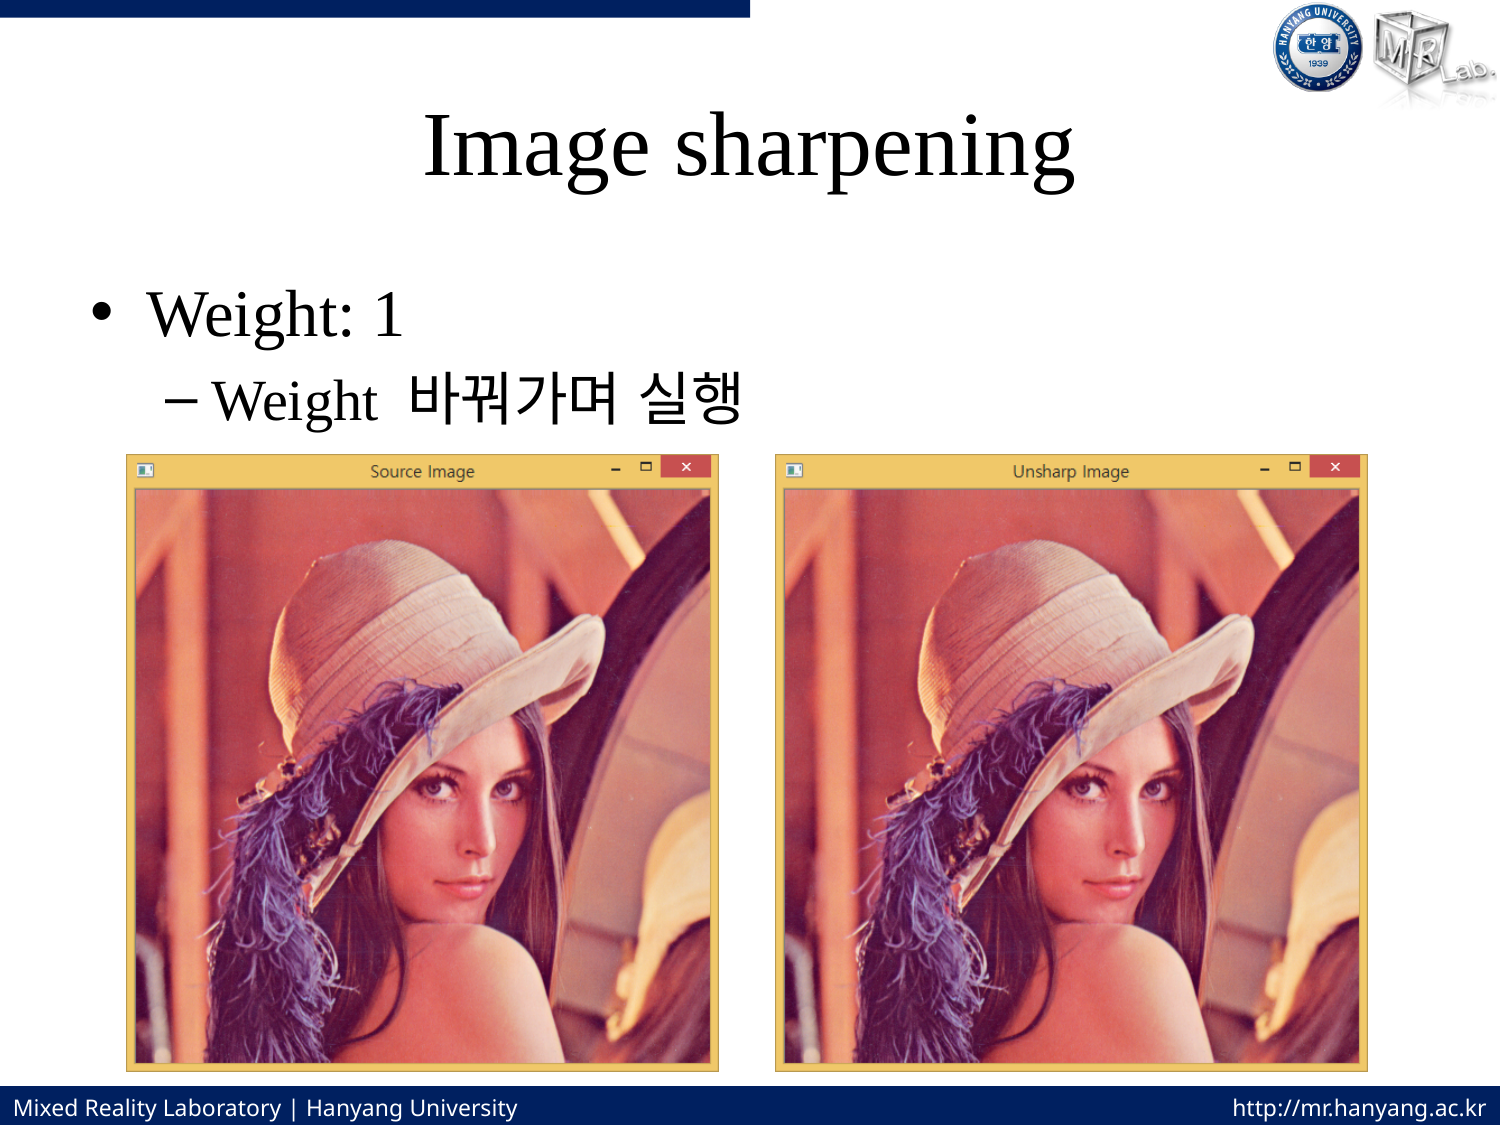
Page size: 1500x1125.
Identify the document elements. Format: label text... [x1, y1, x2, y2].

list Weight: 1 Weight 바꿔가며 실행 [75, 262, 1425, 1005]
title Image sharpening [75, 45, 1425, 233]
picture [1273, 0, 1500, 118]
picture [775, 453, 1368, 1072]
picture [125, 453, 719, 1072]
